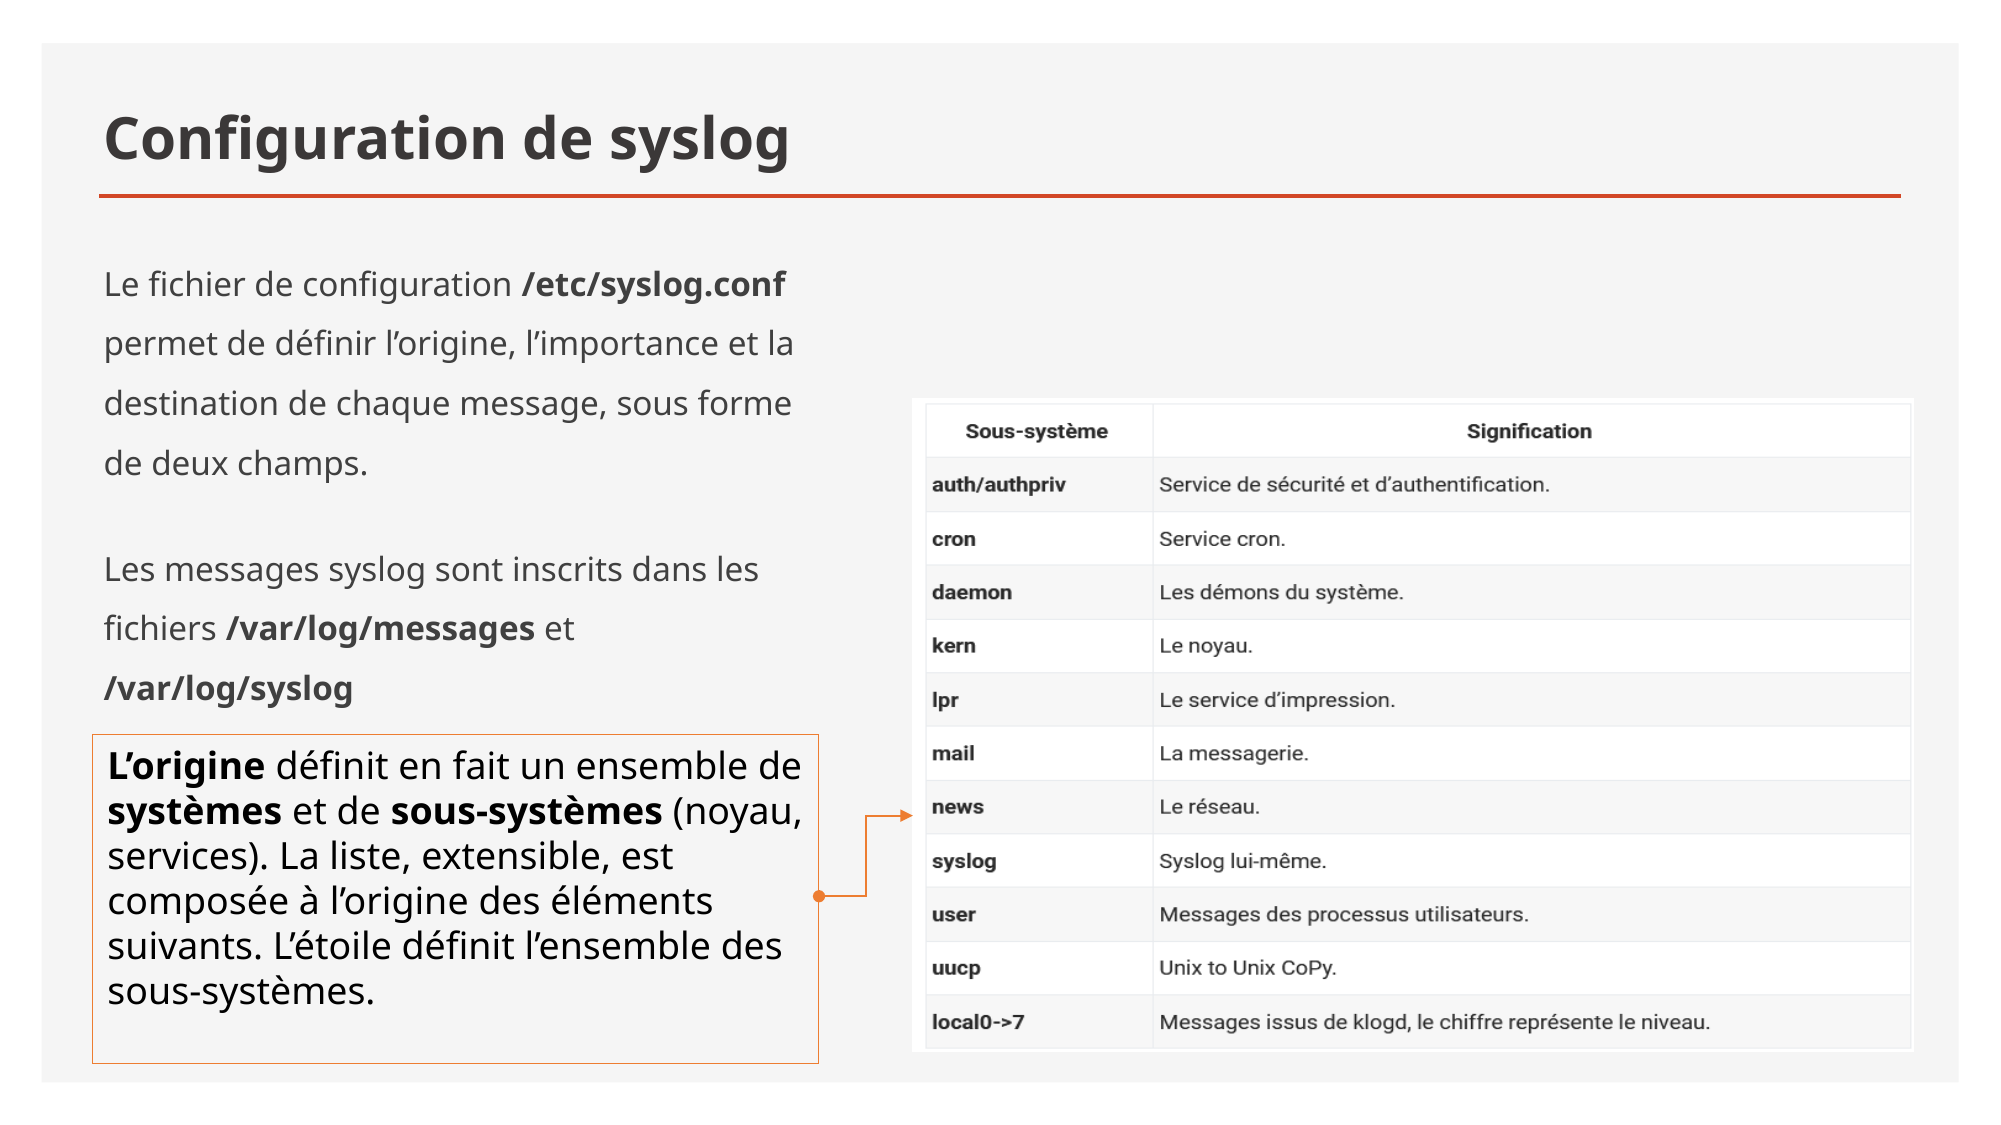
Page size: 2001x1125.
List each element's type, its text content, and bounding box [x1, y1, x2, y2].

list Le fichier de configuration /etc/syslog.conf permet de définir l’origine, l’importance et la destination de chaque message, sous forme de deux champs. Les messages syslog sont inscrits dans les fichiers /var/log/messages et /var/log/syslog [88, 235, 820, 946]
picture [912, 398, 1914, 1052]
text_box L’origine définit en fait un ensemble de systèmes et de sous-systèmes (noyau, services). La liste, extensible, est composée à l’origine des éléments suivants. L’étoile définit l’ensemble des sous-systèmes. [92, 734, 819, 1064]
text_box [818, 815, 913, 897]
title Configuration de syslog [88, 73, 1217, 179]
